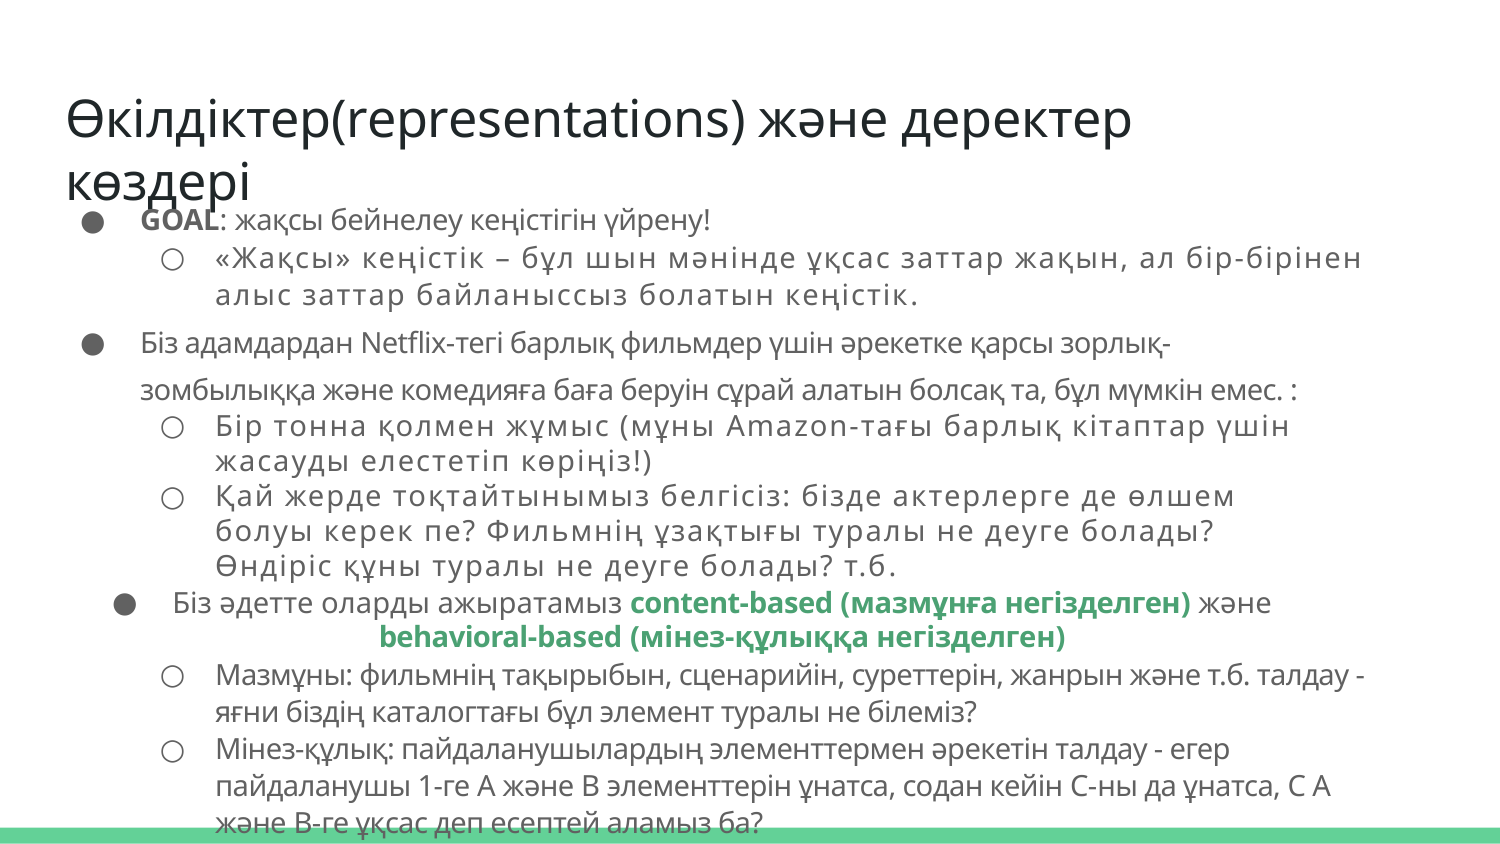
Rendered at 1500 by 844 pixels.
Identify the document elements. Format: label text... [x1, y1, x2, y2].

text_box GOAL: жақсы бейнелеу кеңістігін үйрену! «Жақсы» кеңістік – бұл шын мәнінде ұқсас заттар жақын, ал бір-бірінен алыс заттар байланыссыз болатын кеңістік. Біз адамдардан Netflix-тегі барлық фильмдер үшін әрекетке қарсы зорлық-зомбылыққа және комедияға баға беруін сұрай алатын болсақ та, бұл мүмкін емес. : Бір тонна қолмен жұмыс (мұны Amazon-тағы барлық кітаптар үшін жасауды елестетіп көріңіз!) Қай жерде тоқтайтынымыз белгісіз: бізде актерлерге де өлшем болуы керек пе? Фильмнің ұзақтығы туралы не деуге болады? Өндіріс құны туралы не деуге болады? т.б. Біз әдетте оларды ажыратамыз content-based (мазмұнға негізделген) және behavioral-based (мінез-құлыққа негізделген) Мазмұны: фильмнің тақырыбын, сценарийін, суреттерін, жанрын және т.б. талдау - яғни біздің каталогтағы бұл элемент туралы не білеміз? Мінез-құлық: пайдаланушылардың элементтермен әрекетін талдау - егер пайдаланушы 1-ге A және B элементтерін ұнатса, содан кейін C-ны да ұнатса, C A және B-ге ұқсас деп есептей аламыз ба? [77, 196, 1430, 839]
title Өкілдіктер(representations) және деректер көздері [63, 82, 1311, 227]
